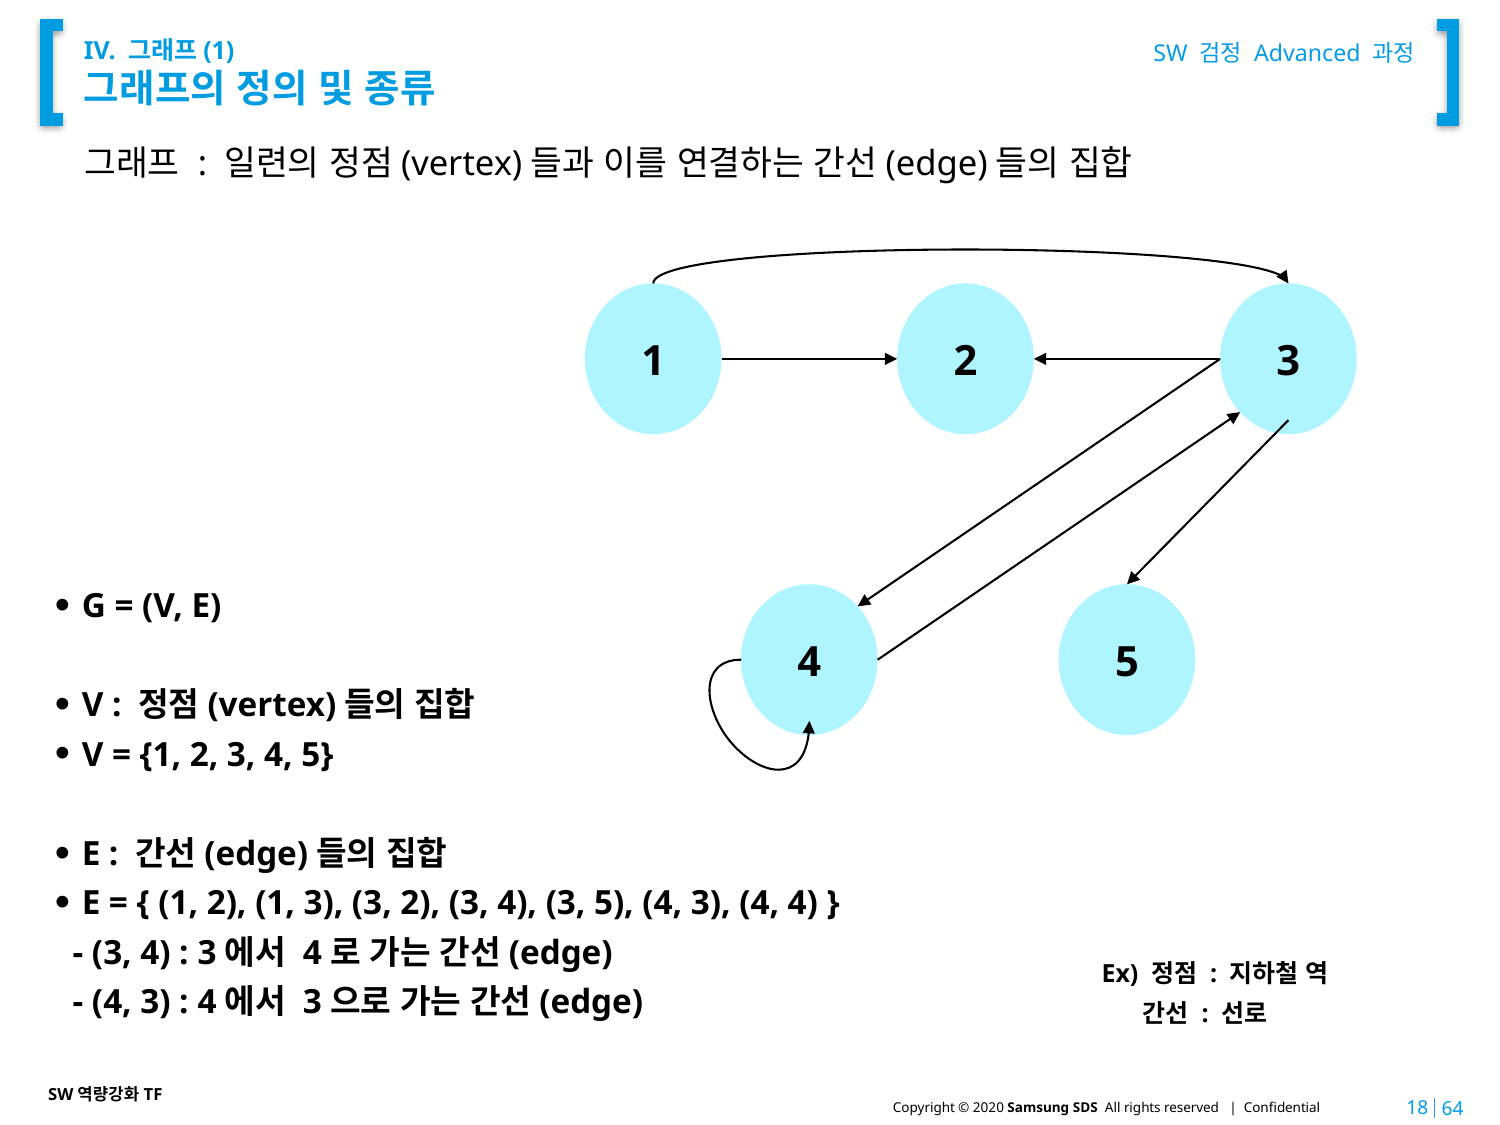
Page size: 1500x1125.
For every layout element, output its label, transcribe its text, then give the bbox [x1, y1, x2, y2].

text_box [584, 281, 1357, 736]
title IV. 그래프(1) 그래프의 정의 및 종류 [83, 33, 1328, 111]
list SW 검정 Advanced 과정 [925, 30, 1416, 90]
list 그래프 : 일련의 정점(vertex)들과 이를 연결하는 간선(edge)들의 집합 [84, 141, 1416, 268]
text_box Ex) 정점 : 지하철 역 간선 : 선로 [1086, 950, 1450, 1075]
text_box G = (V, E) V : 정점(vertex)들의 집합 V = {1, 2, 3, 4, 5} E : 간선(edge)들의 집합 E = { (1, 2), (1, 3), (3, 2), (3, 4), (3, 5), (4, 3), (4, 4) } - (3, 4) : 3에서 4로 가는 간선(edge) - (4, 3) : 4에서 3으로 가는 간선(edge) [40, 576, 1328, 1028]
